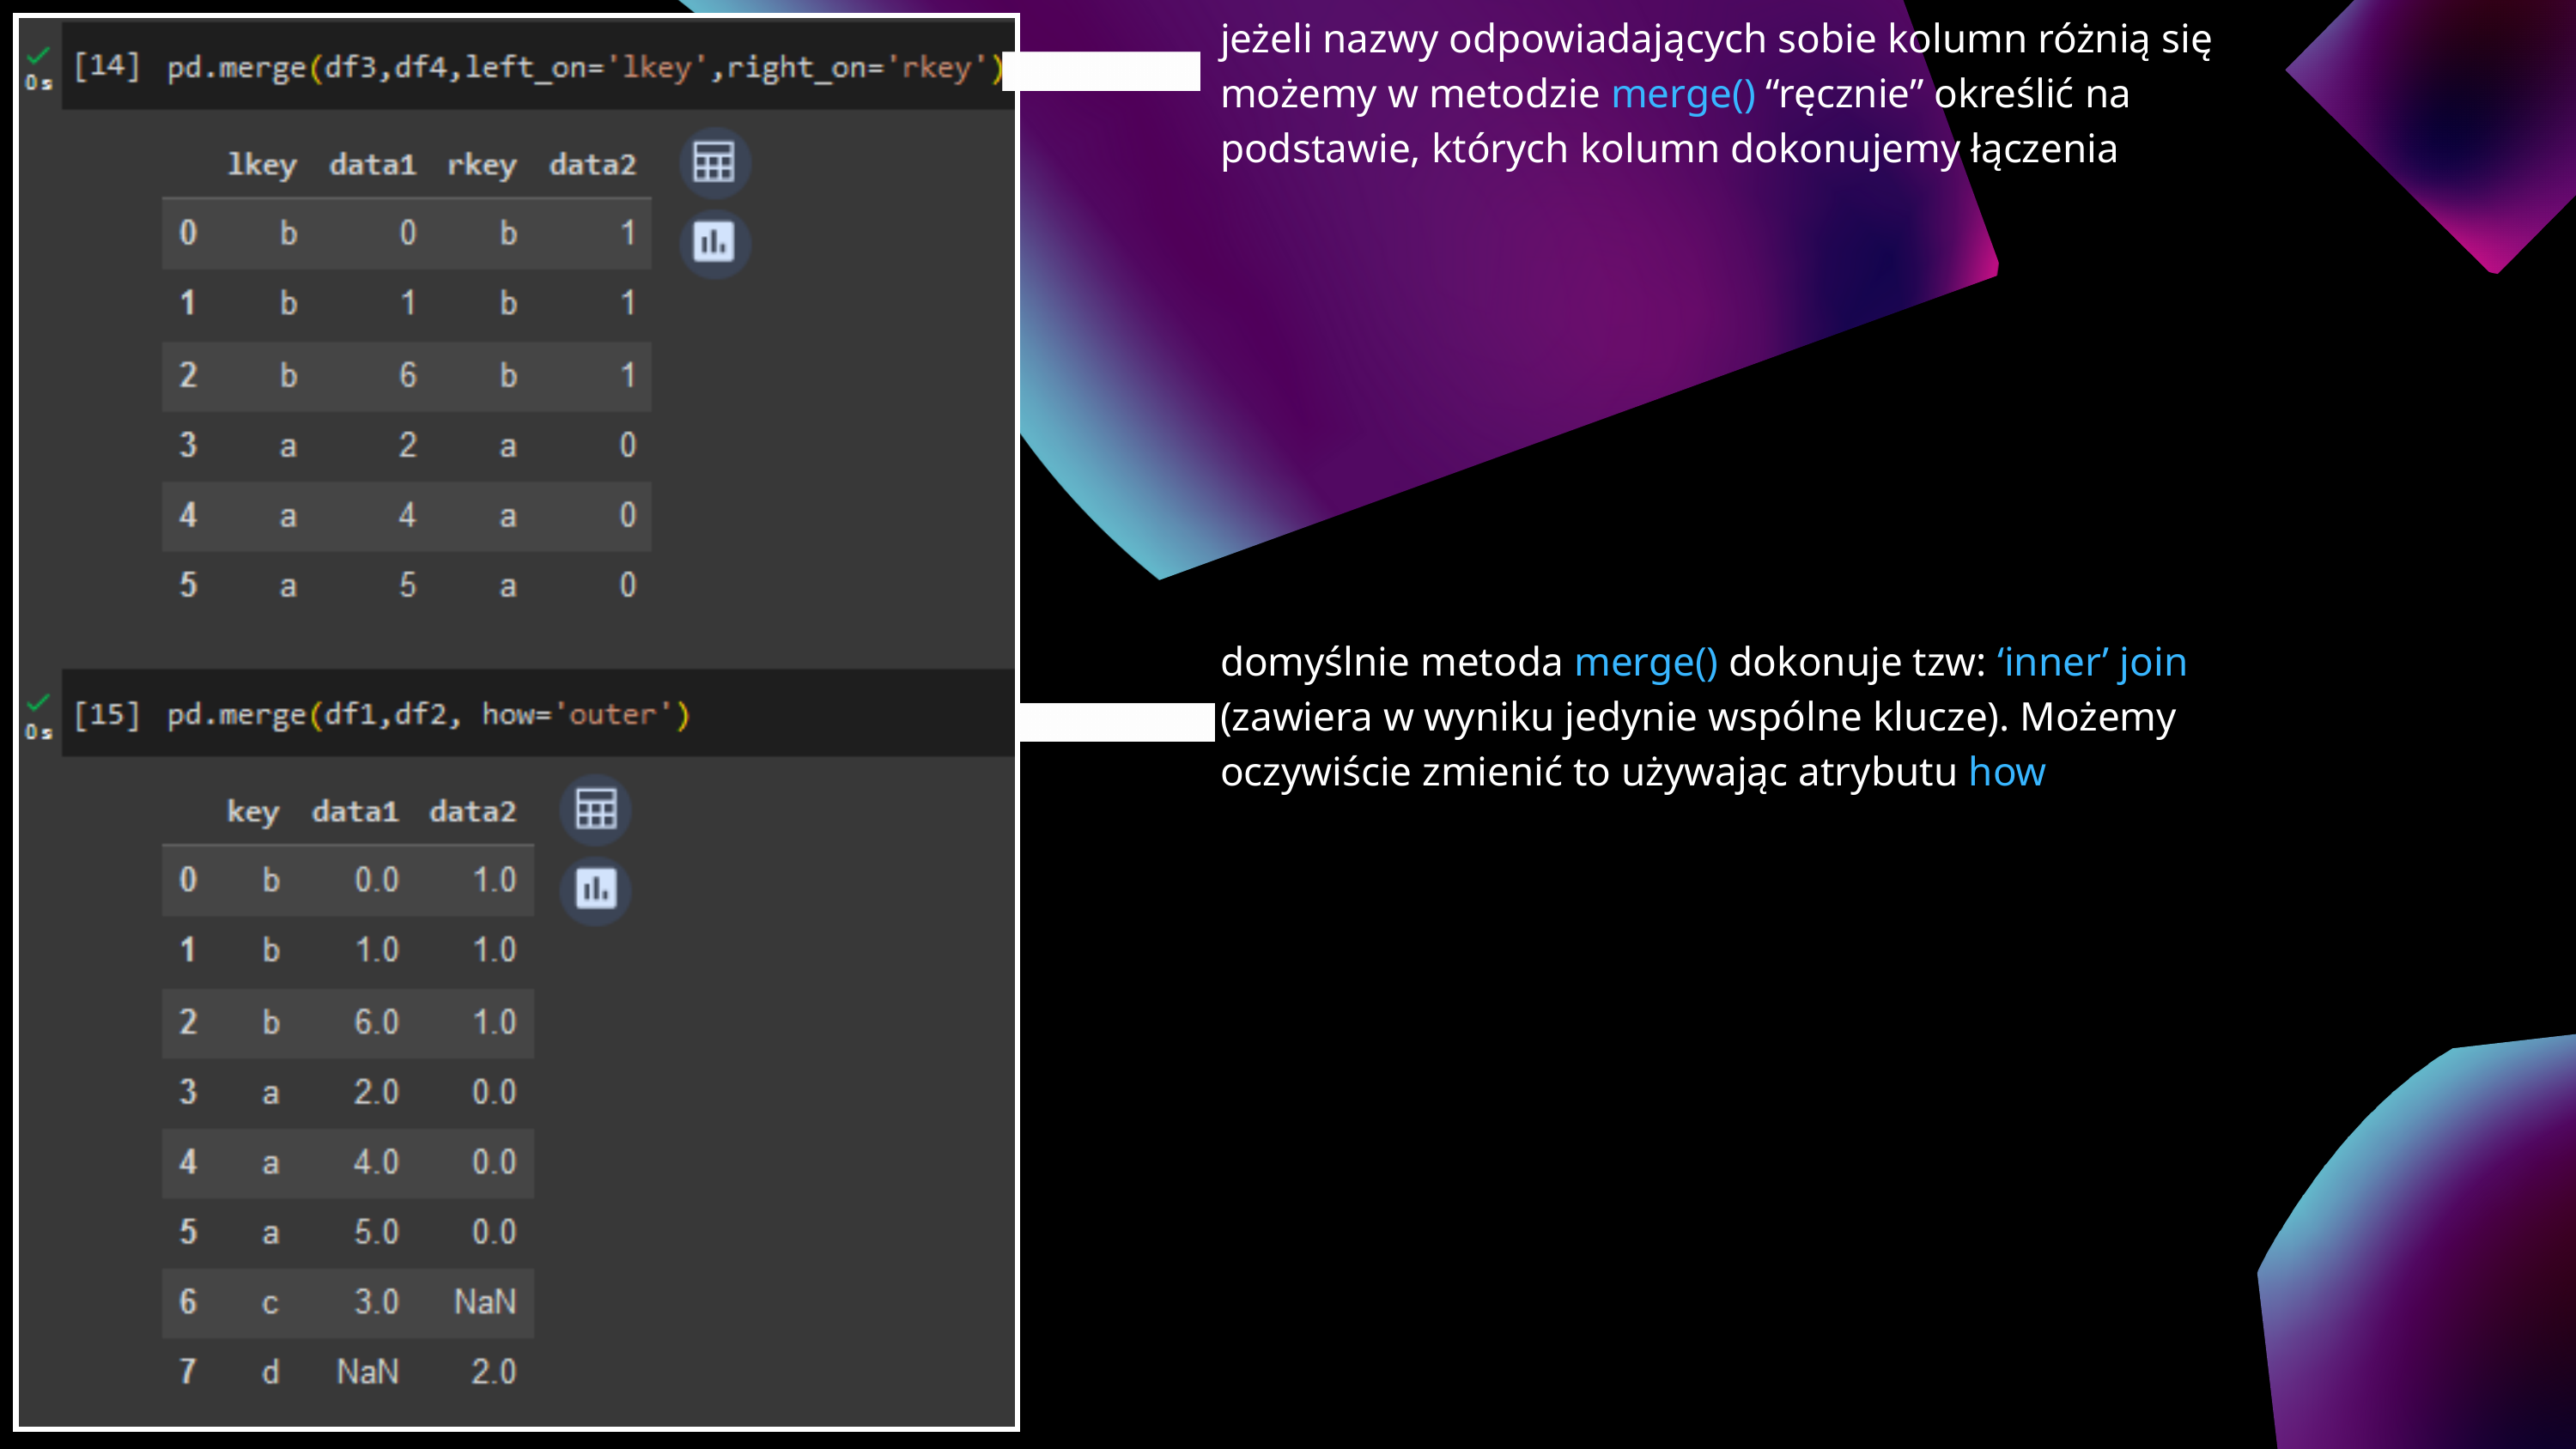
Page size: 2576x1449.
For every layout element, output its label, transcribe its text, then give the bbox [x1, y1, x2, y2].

text_box jeżeli nazwy odpowiadających sobie kolumn różnią się możemy w metodzie merge() “ręcznie” określić na podstawie, których kolumn dokonujemy łączenia [1220, 5, 2286, 171]
text_box [2234, 1034, 2576, 1449]
text_box [499, 0, 2003, 632]
text_box domyślnie metoda merge() dokonuje tzw: ‘inner’ join (zawiera w wyniku jedynie wspólne klucze). Możemy oczywiście zmienić to używając atrybutu how [1220, 628, 2286, 794]
text_box [15, 15, 1018, 1429]
picture [1002, 52, 1200, 91]
picture [1017, 702, 1215, 743]
text_box [2286, 0, 2576, 277]
